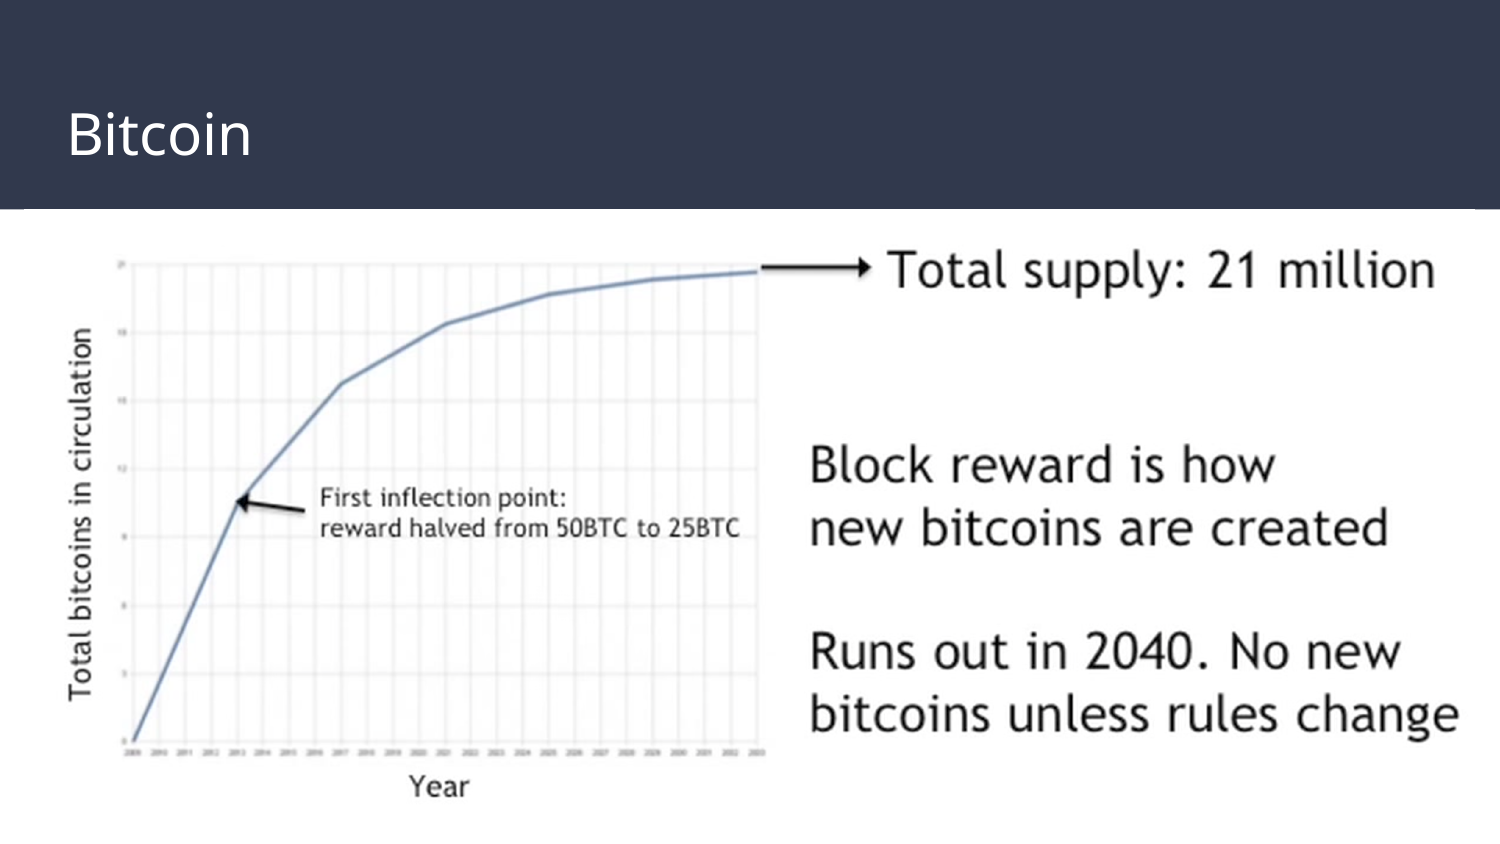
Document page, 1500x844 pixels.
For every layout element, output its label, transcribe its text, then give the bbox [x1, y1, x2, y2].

title Bitcoin [51, 82, 1449, 185]
picture [24, 209, 1476, 807]
